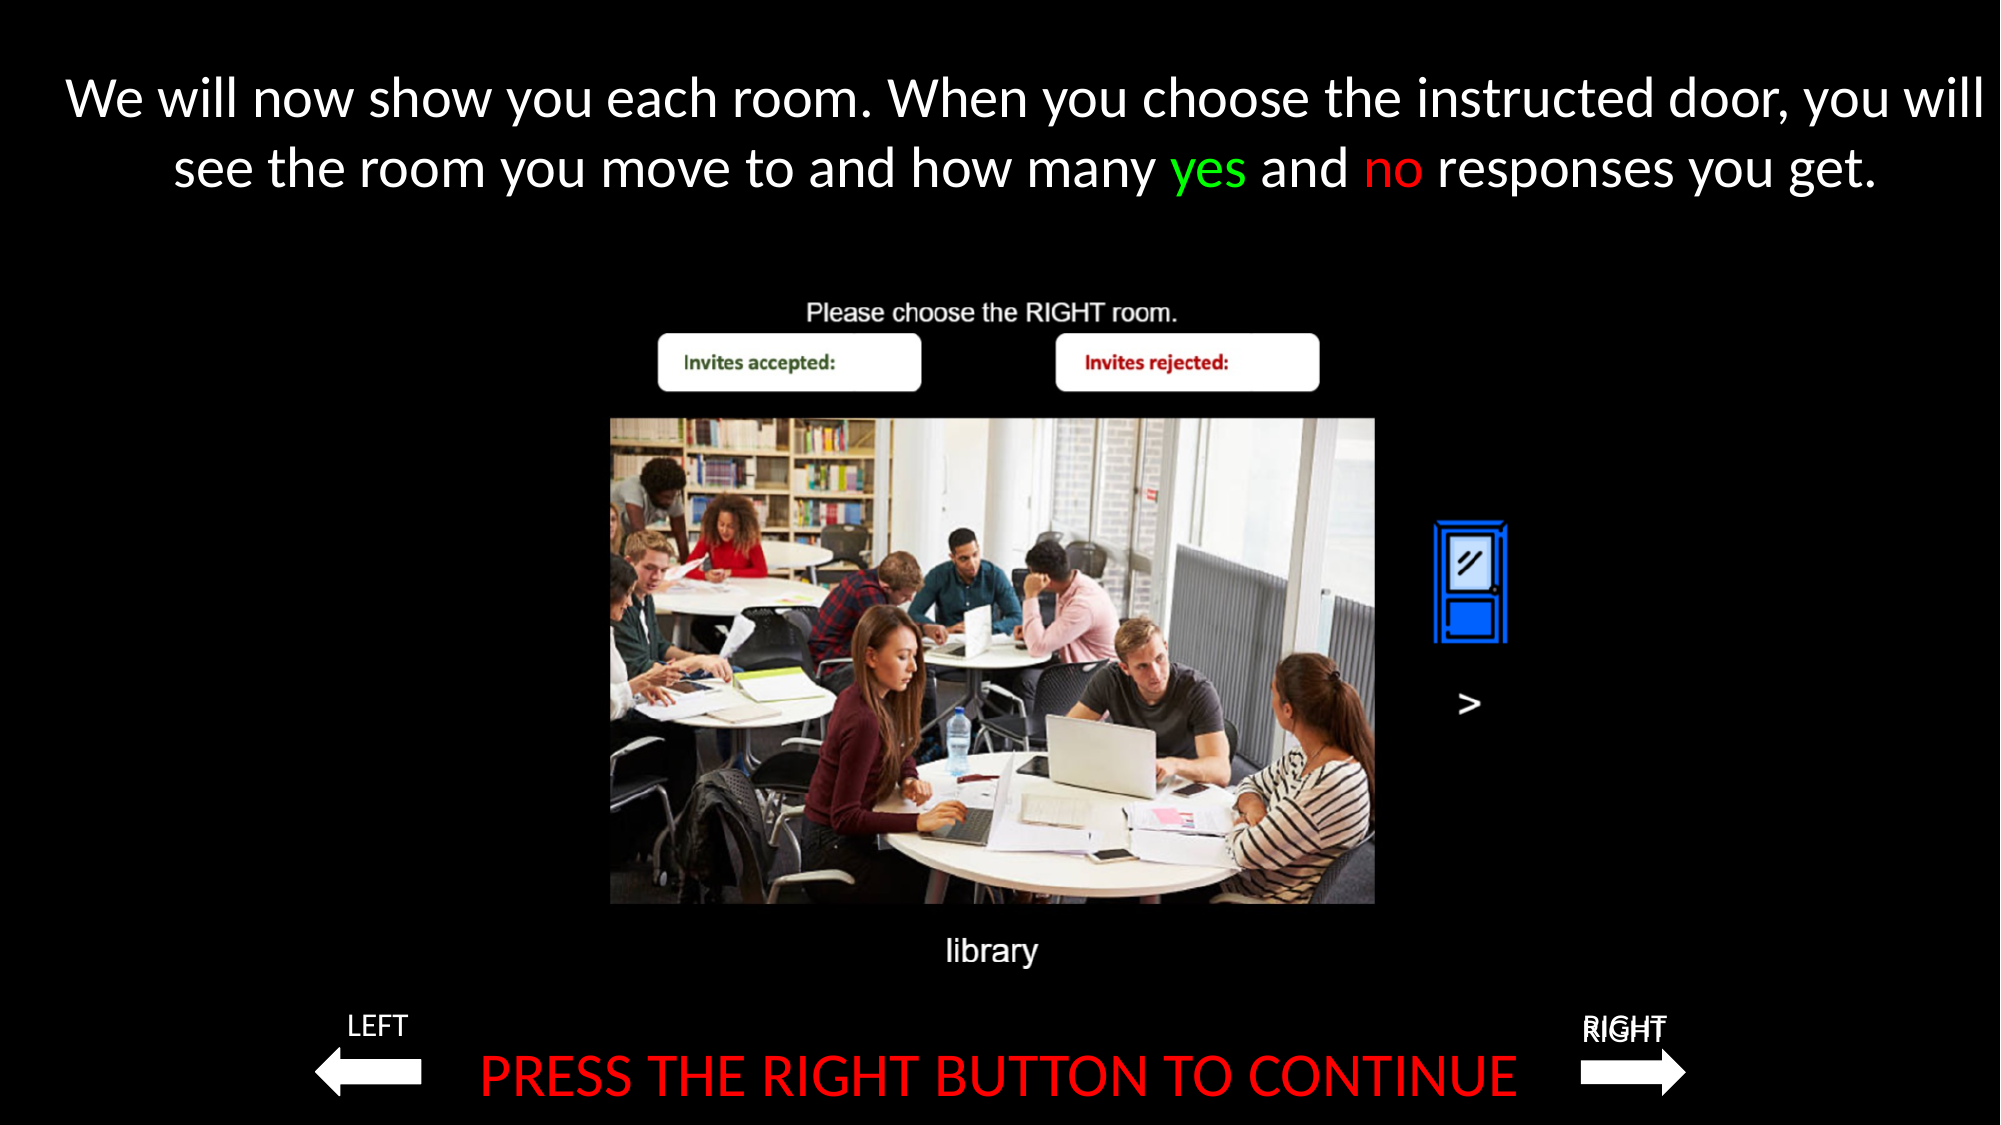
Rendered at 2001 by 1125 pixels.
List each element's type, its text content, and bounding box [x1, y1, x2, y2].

text_box LEFT [252, 995, 504, 1125]
picture [551, 269, 1571, 1000]
text_box [315, 1047, 422, 1097]
list We will now show you each room. When you choose the instructed door, you will see the room you move to and how many yes and no responses you get. [50, 51, 2000, 172]
text_box PRESS THE RIGHT BUTTON TO CONTINUE [504, 1017, 1498, 1125]
text_box RIGHT [1575, 996, 1751, 1125]
text_box RIGHT [1498, 1001, 1750, 1125]
